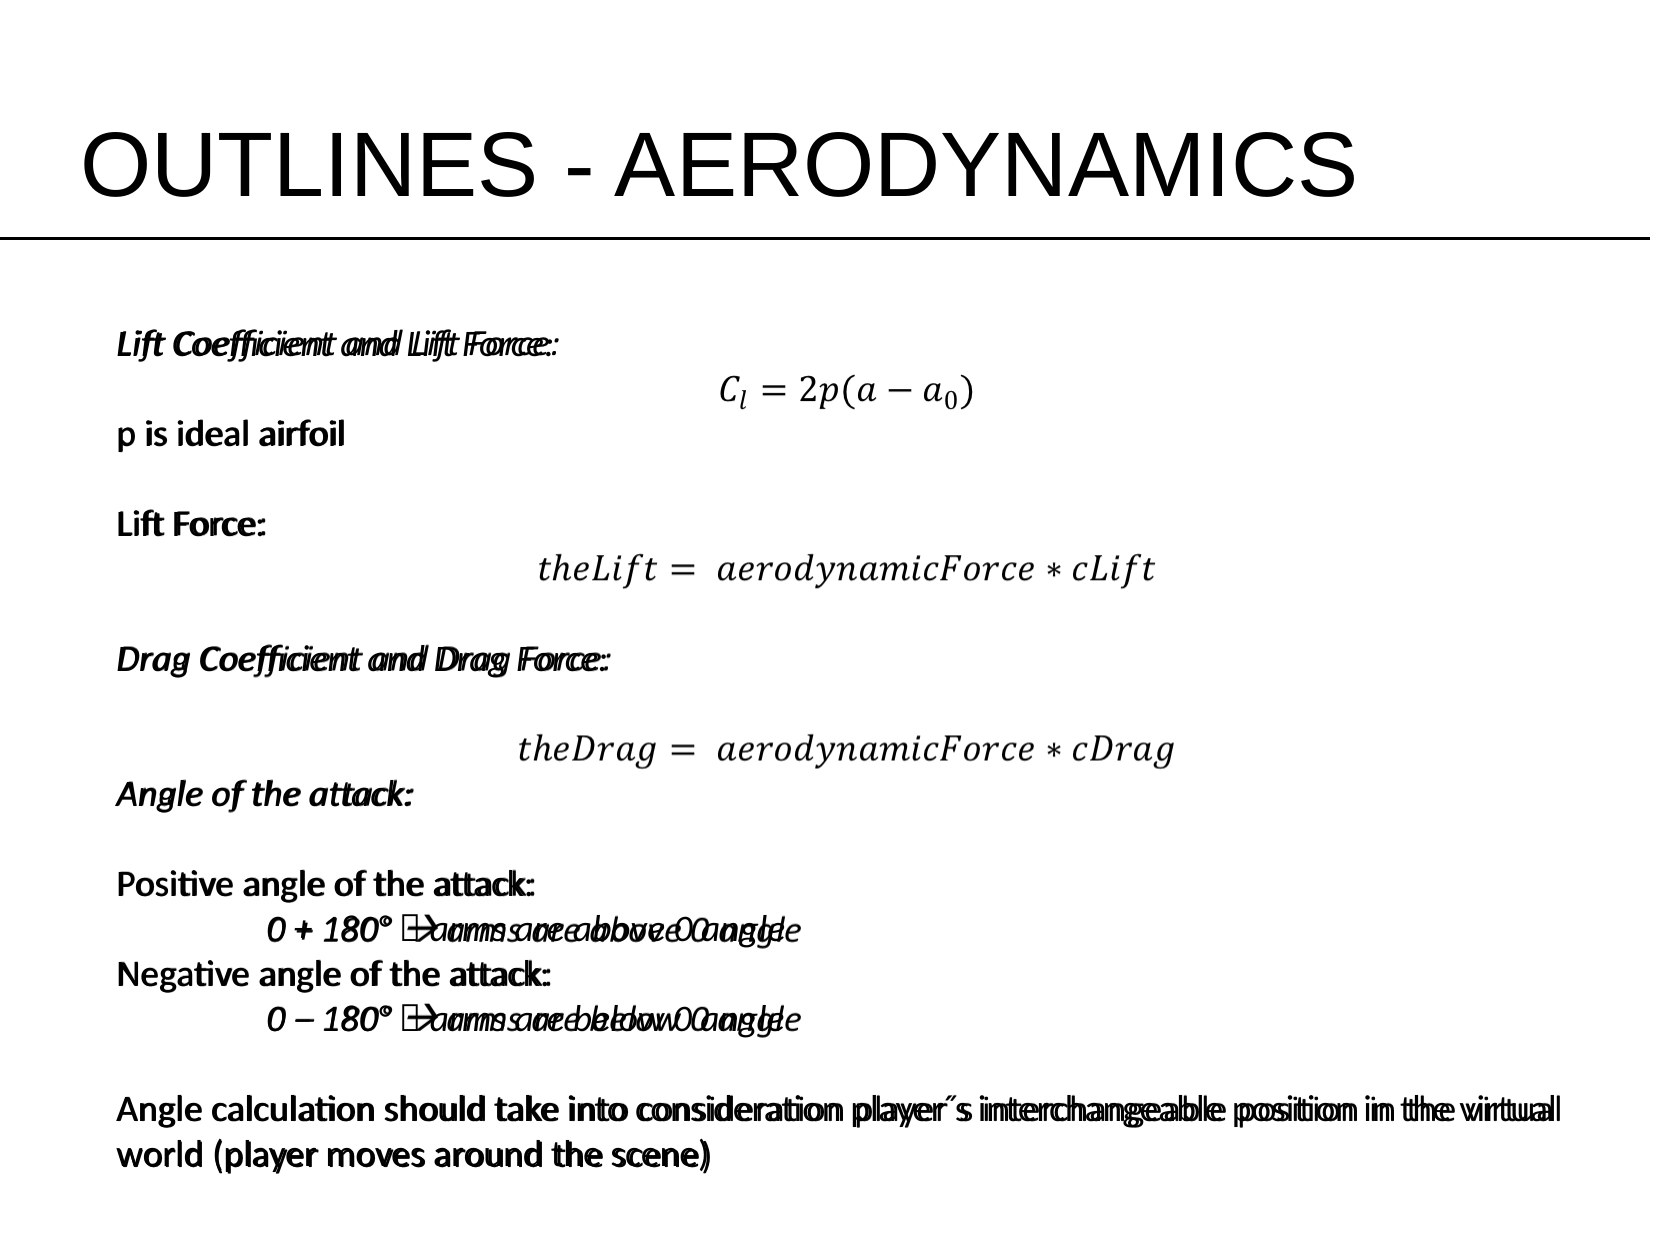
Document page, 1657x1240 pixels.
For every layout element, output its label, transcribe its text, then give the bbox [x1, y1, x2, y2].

text_box OUTLINES - AERODYNAMICS [80, 105, 1576, 217]
text_box [101, 311, 1591, 1191]
